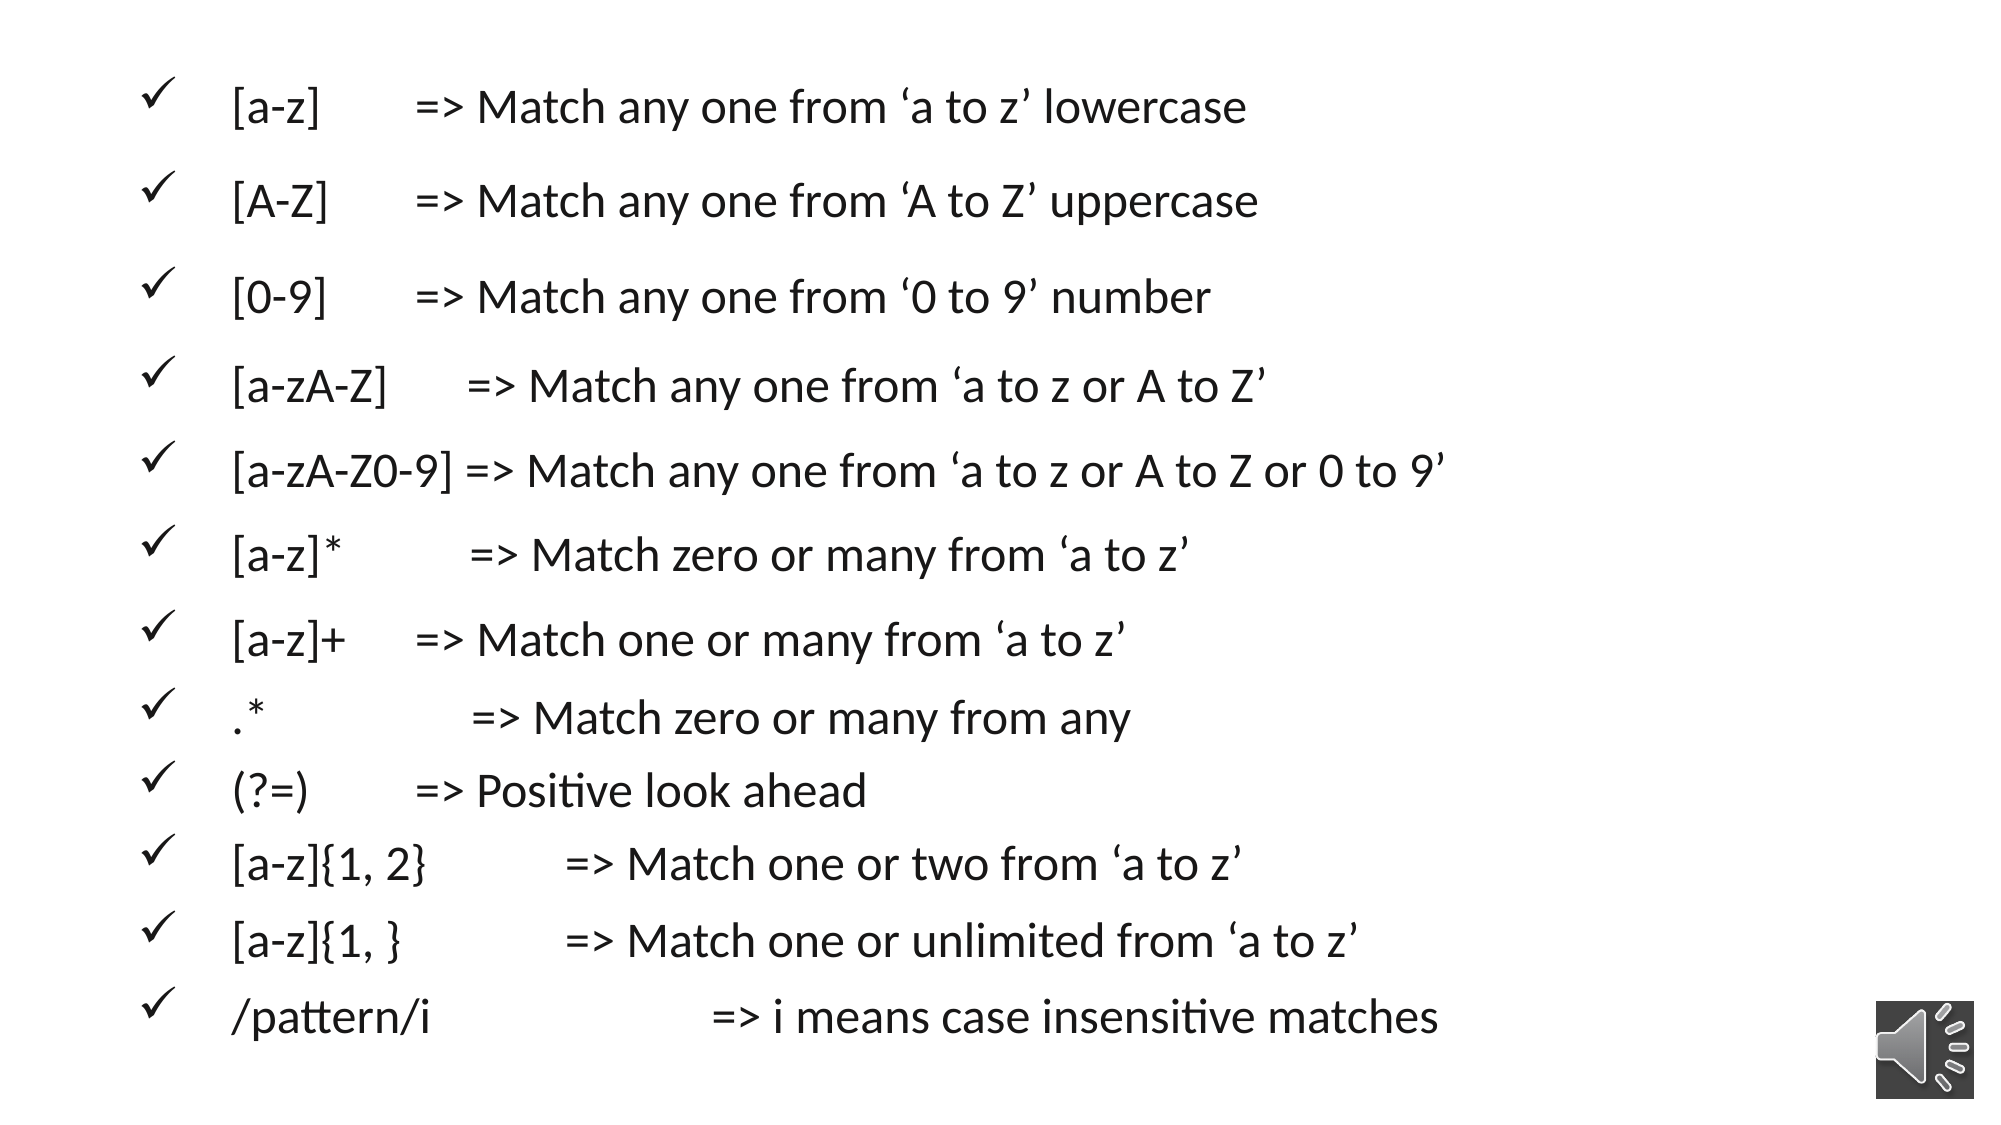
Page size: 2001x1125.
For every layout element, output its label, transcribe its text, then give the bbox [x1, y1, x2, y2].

text_box (?=) => Positive look ahead [122, 736, 1878, 809]
text_box /pattern/i => i means case insensitive matches [122, 963, 1878, 1066]
text_box [a-zA-Z0-9] => Match any one from ‘a to z or A to Z or 0 to 9’ [122, 416, 1878, 500]
text_box [a-z]+ => Match one or many from ‘a to z’ [122, 585, 1878, 663]
text_box [a-z] => Match any one from ‘a to z’ lowercase [122, 52, 1878, 146]
picture [1874, 999, 1975, 1100]
text_box [0-9] => Match any one from ‘0 to 9’ number [122, 242, 1878, 331]
text_box .* => Match zero or many from any [122, 663, 1878, 736]
text_box [a-z]{1, 2} => Match one or two from ‘a to z’ [122, 809, 1878, 886]
text_box [a-z]* => Match zero or many from ‘a to z’ [122, 500, 1878, 585]
text_box [a-zA-Z] => Match any one from ‘a to z or A to Z’ [122, 331, 1878, 416]
text_box [a-z]{1, } => Match one or unlimited from ‘a to z’ [122, 886, 1878, 963]
text_box [A-Z] => Match any one from ‘A to Z’ uppercase [122, 146, 1878, 242]
